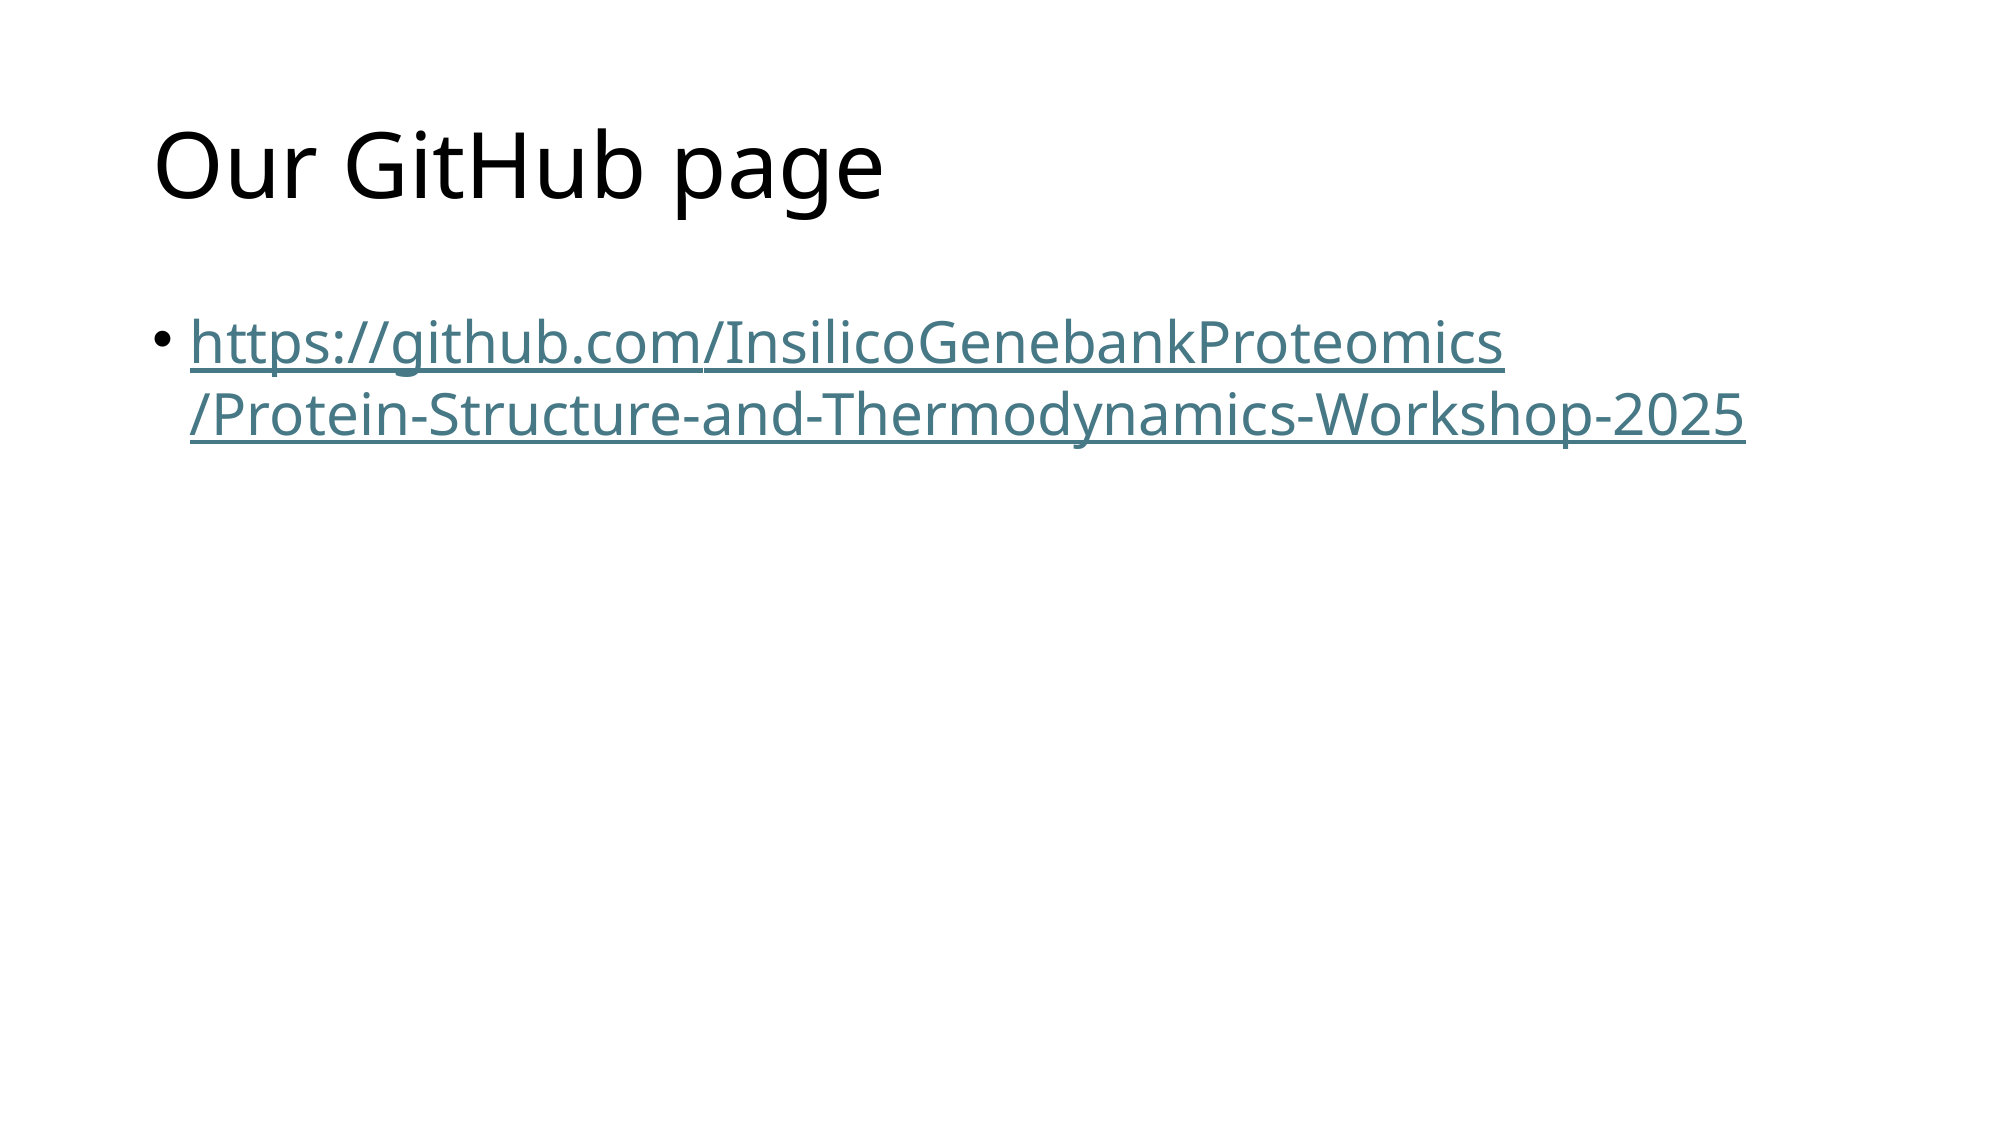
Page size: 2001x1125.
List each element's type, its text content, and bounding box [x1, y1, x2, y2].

title Our GitHub page [137, 59, 1863, 278]
list https://github.com/InsilicoGenebankProteomics/Protein-Structure-and-Thermodynamics-Workshop-2025 [137, 299, 1863, 1014]
